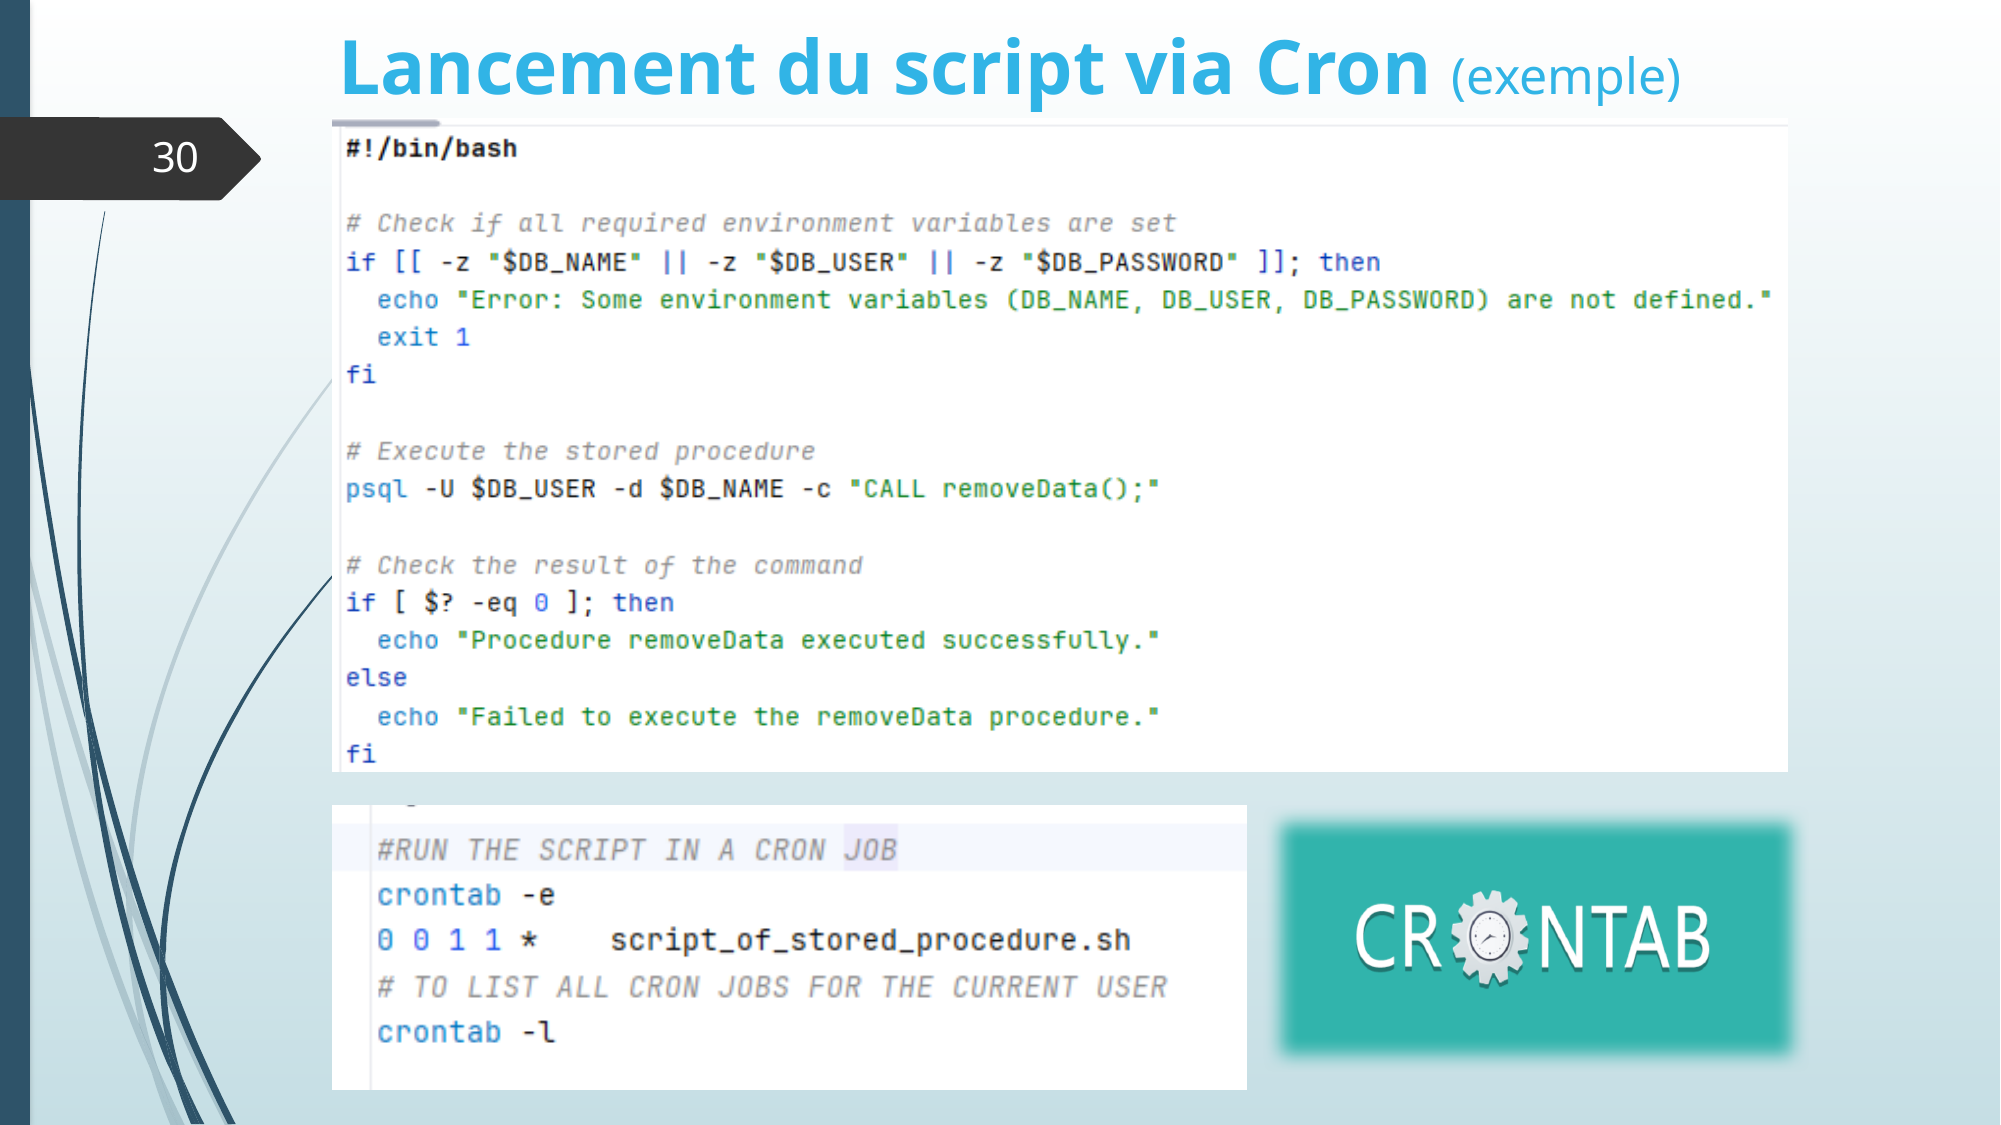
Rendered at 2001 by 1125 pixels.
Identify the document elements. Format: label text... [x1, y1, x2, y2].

picture [332, 805, 1247, 1090]
text_box [104, 420, 327, 481]
slide_number 30 [87, 129, 216, 190]
picture [332, 118, 1788, 772]
text_box Lancement du script via Cron (exemple) [303, 12, 1908, 117]
picture [1263, 805, 1810, 1074]
